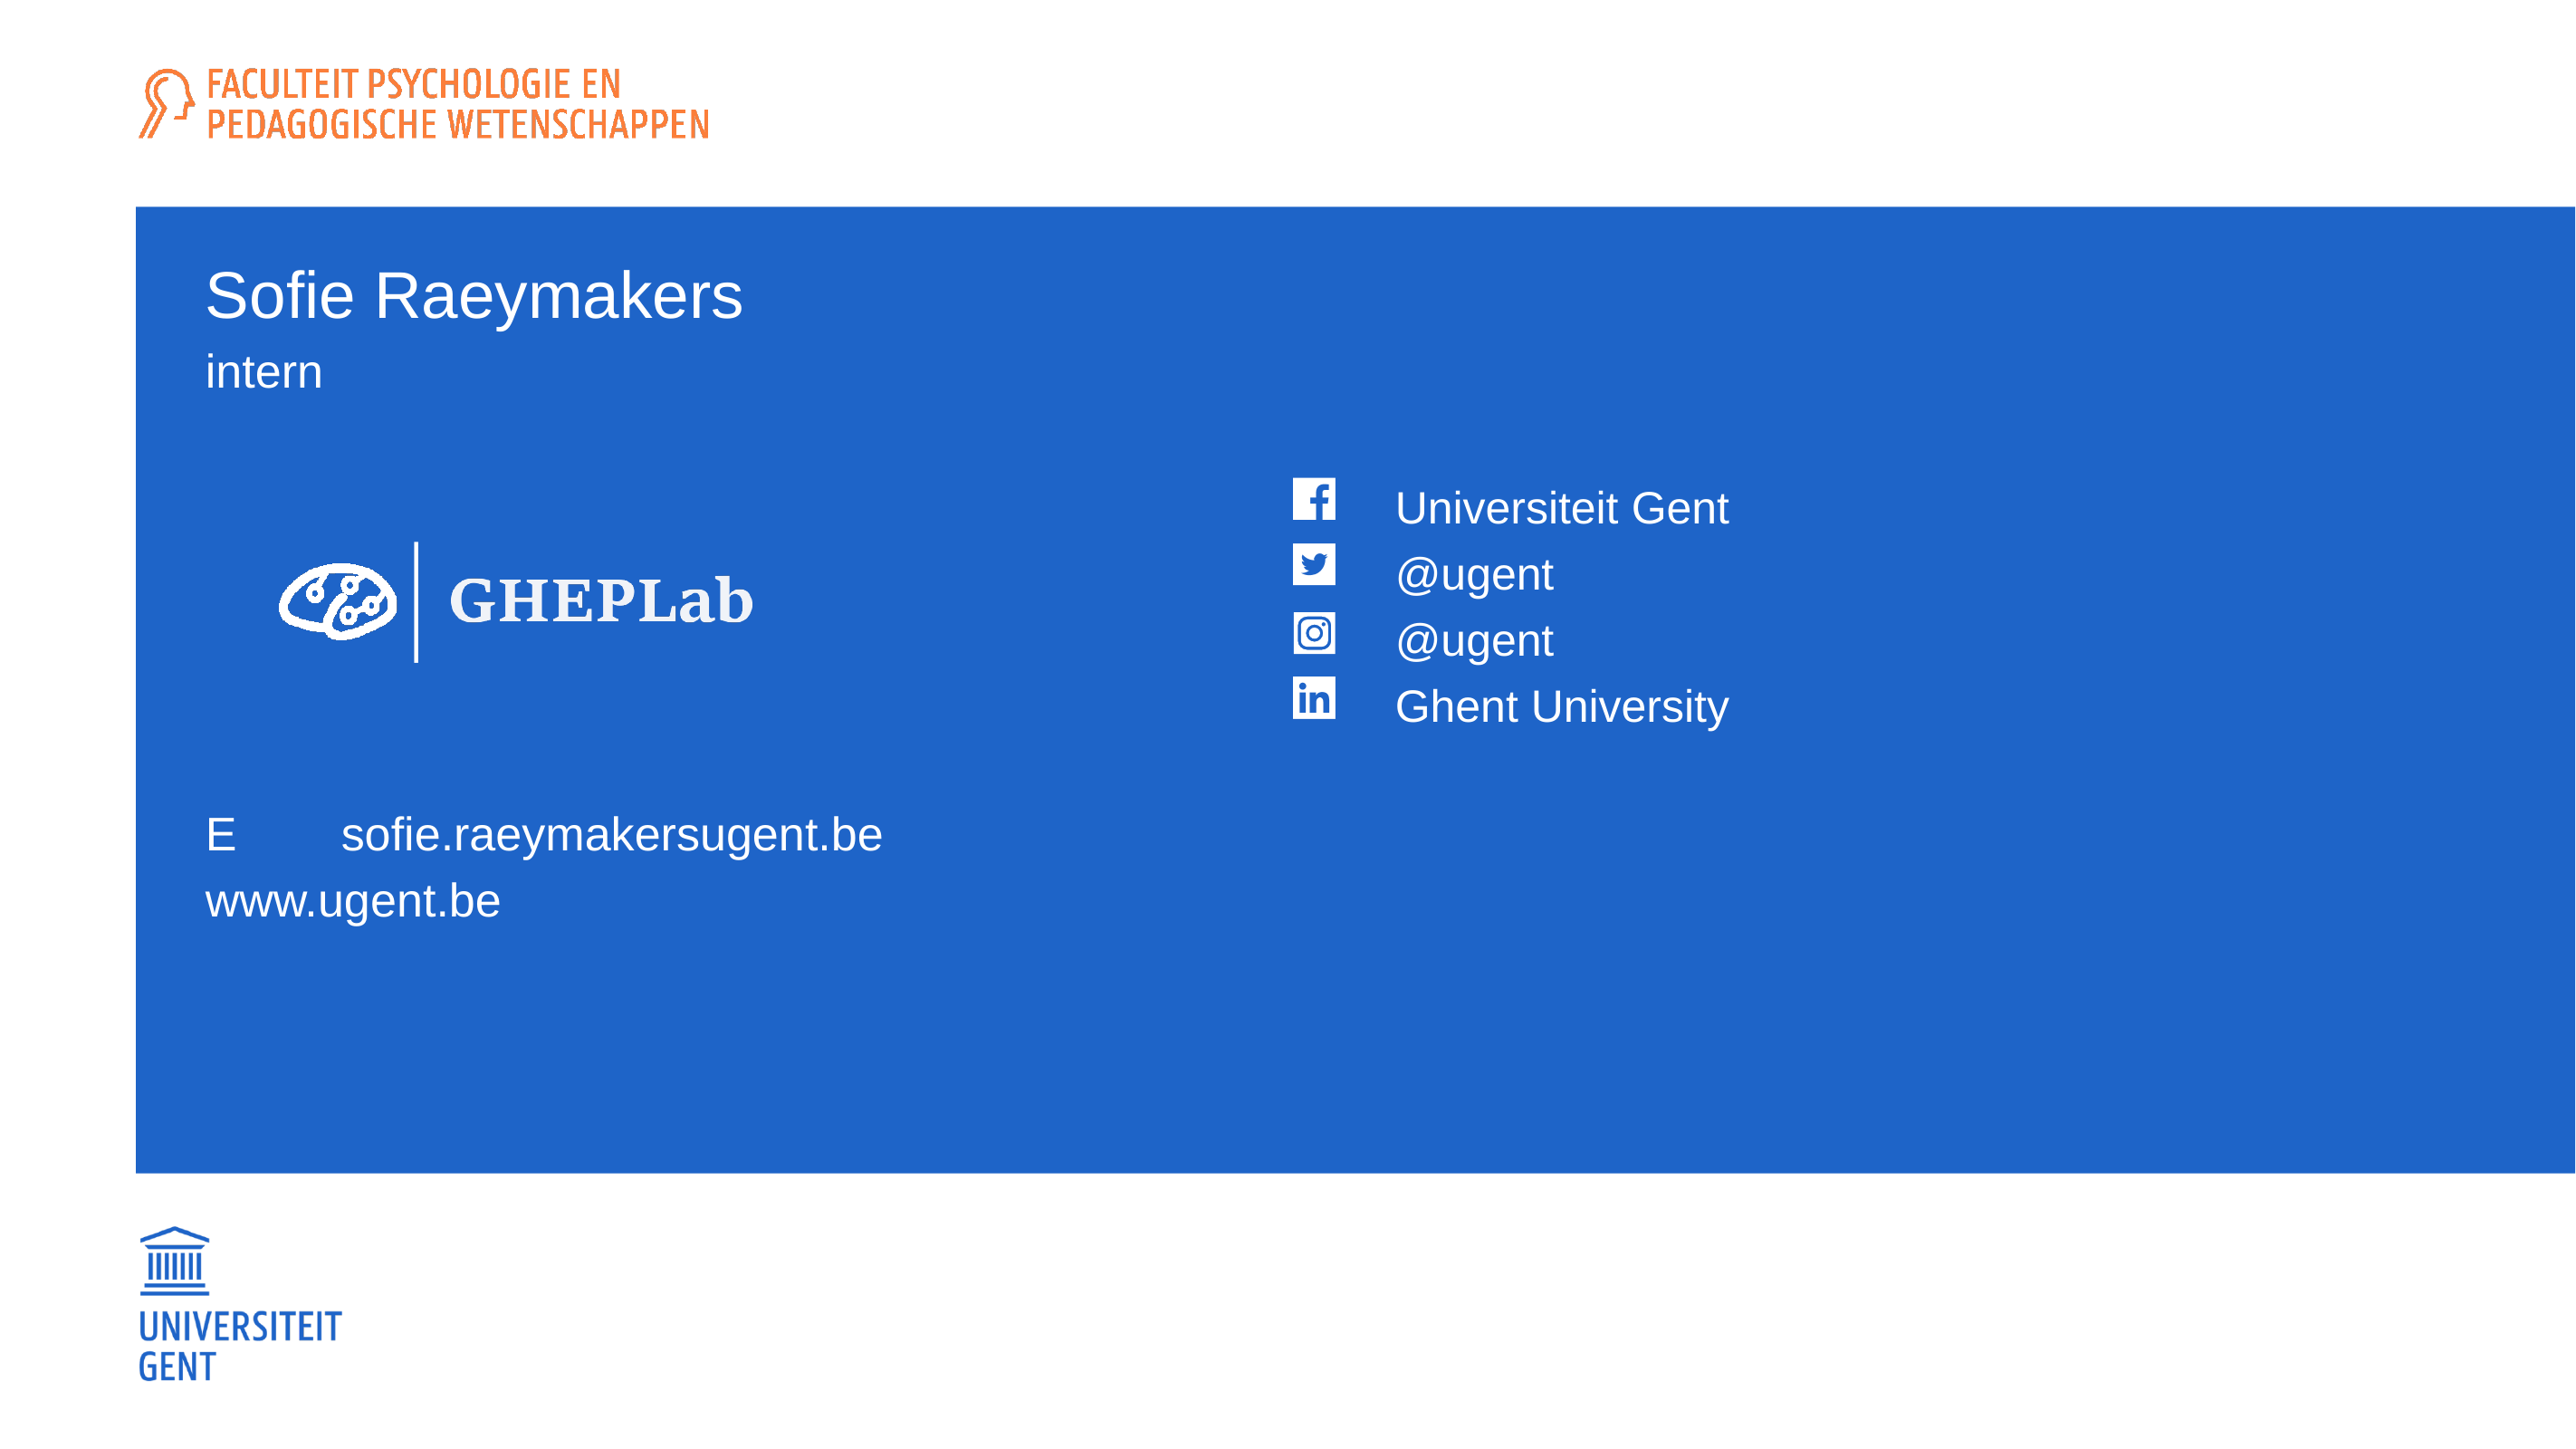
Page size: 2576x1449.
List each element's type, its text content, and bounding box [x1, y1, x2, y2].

picture [1293, 533, 1336, 587]
picture [69, 0, 759, 207]
picture [259, 427, 806, 851]
picture [72, 1174, 415, 1449]
picture [1293, 612, 1336, 655]
picture [1293, 471, 1336, 522]
title Sofie Raeymakers intern E sofie.raeymakersugent.be www.ugent.be [191, 258, 1294, 1117]
picture [1293, 677, 1336, 720]
list Universiteit Gent @ugent @ugent Ghent University [1368, 459, 2447, 776]
